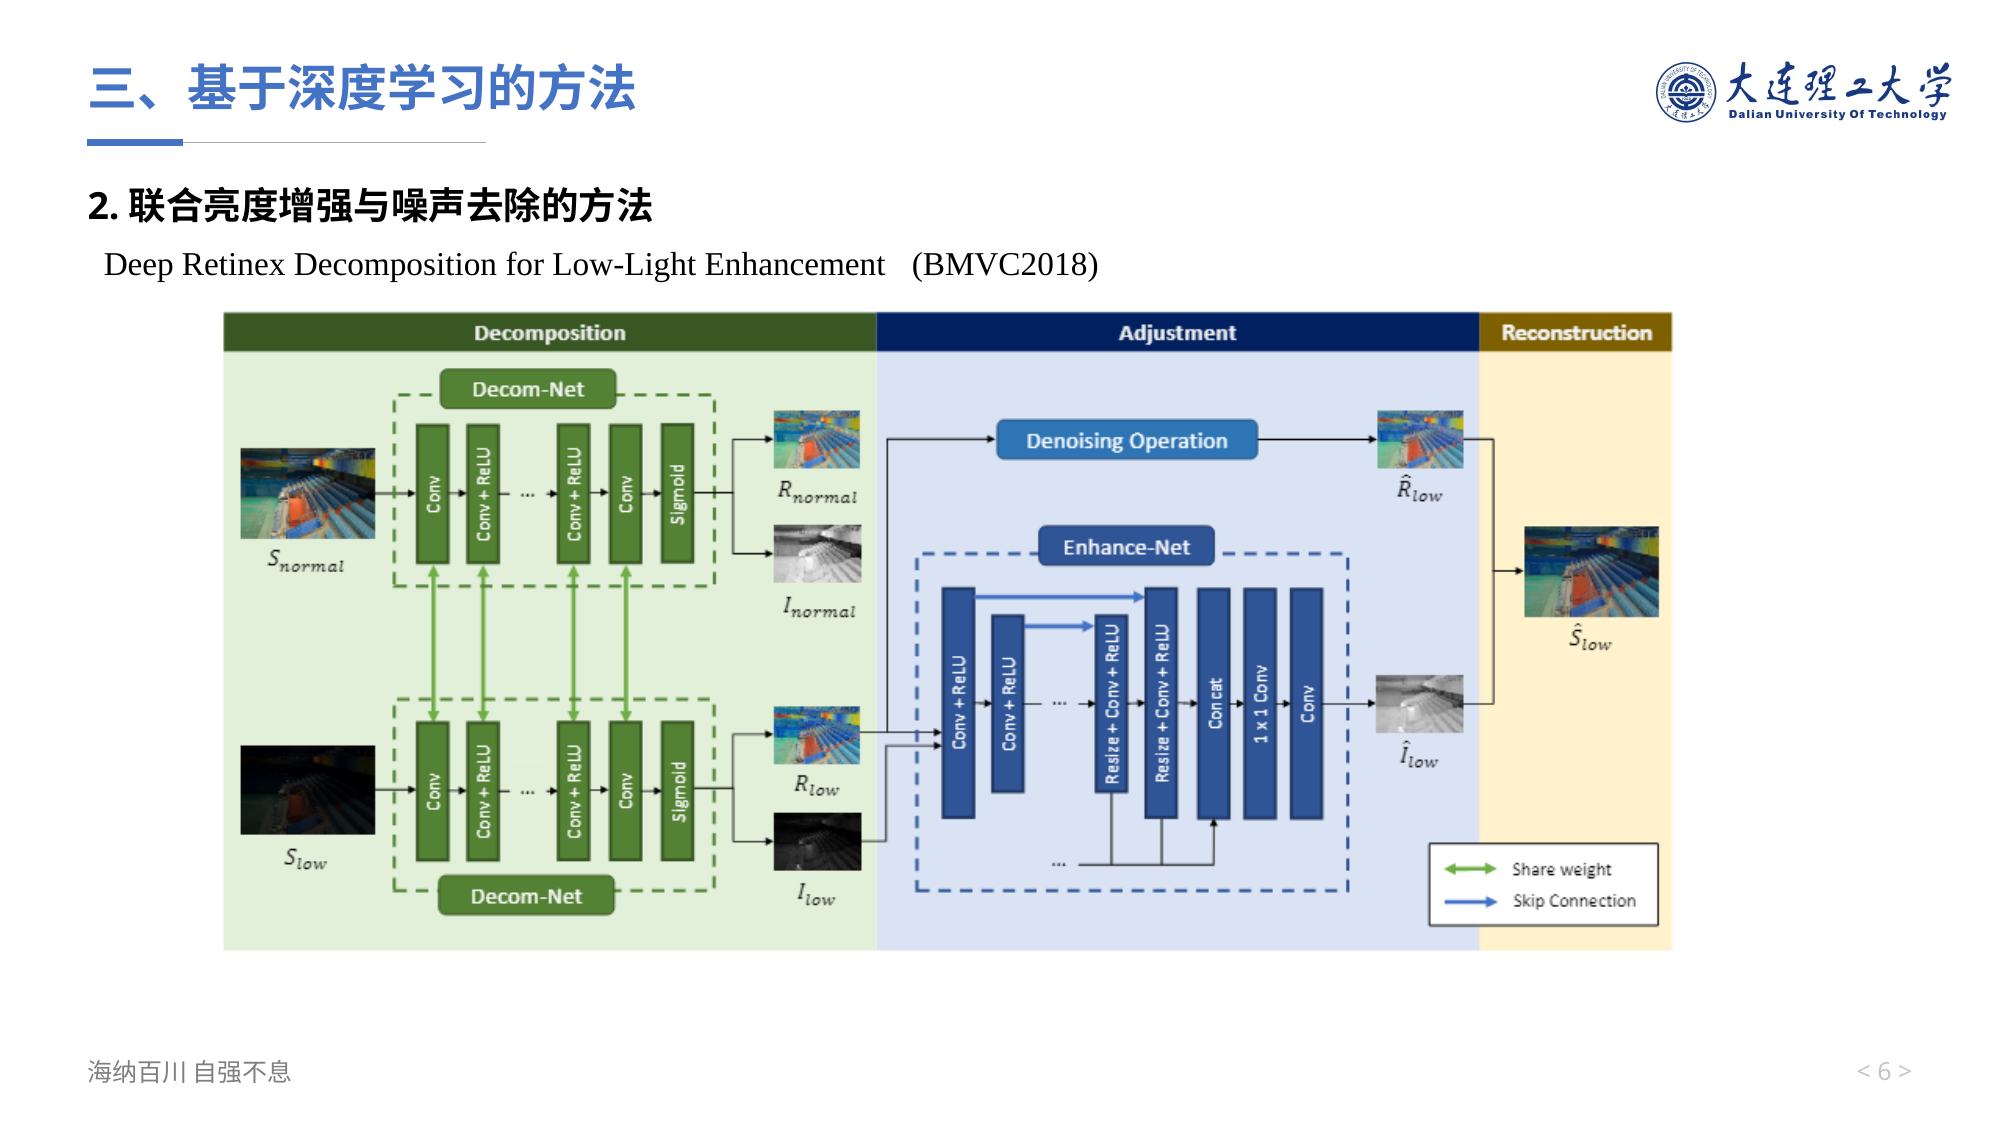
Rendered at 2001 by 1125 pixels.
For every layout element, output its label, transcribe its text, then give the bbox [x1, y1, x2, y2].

text_box 2.联合亮度增强与噪声去除的方法 [72, 174, 1073, 235]
title 三、基于深度学习的方法 [72, 39, 1559, 142]
picture [205, 309, 1703, 968]
picture [1642, 41, 1974, 143]
slide_number < 6 > [1477, 1048, 1928, 1097]
text_box Deep Retinex Decomposition for Low-Light Enhancement (BMVC2018) [89, 234, 1429, 290]
